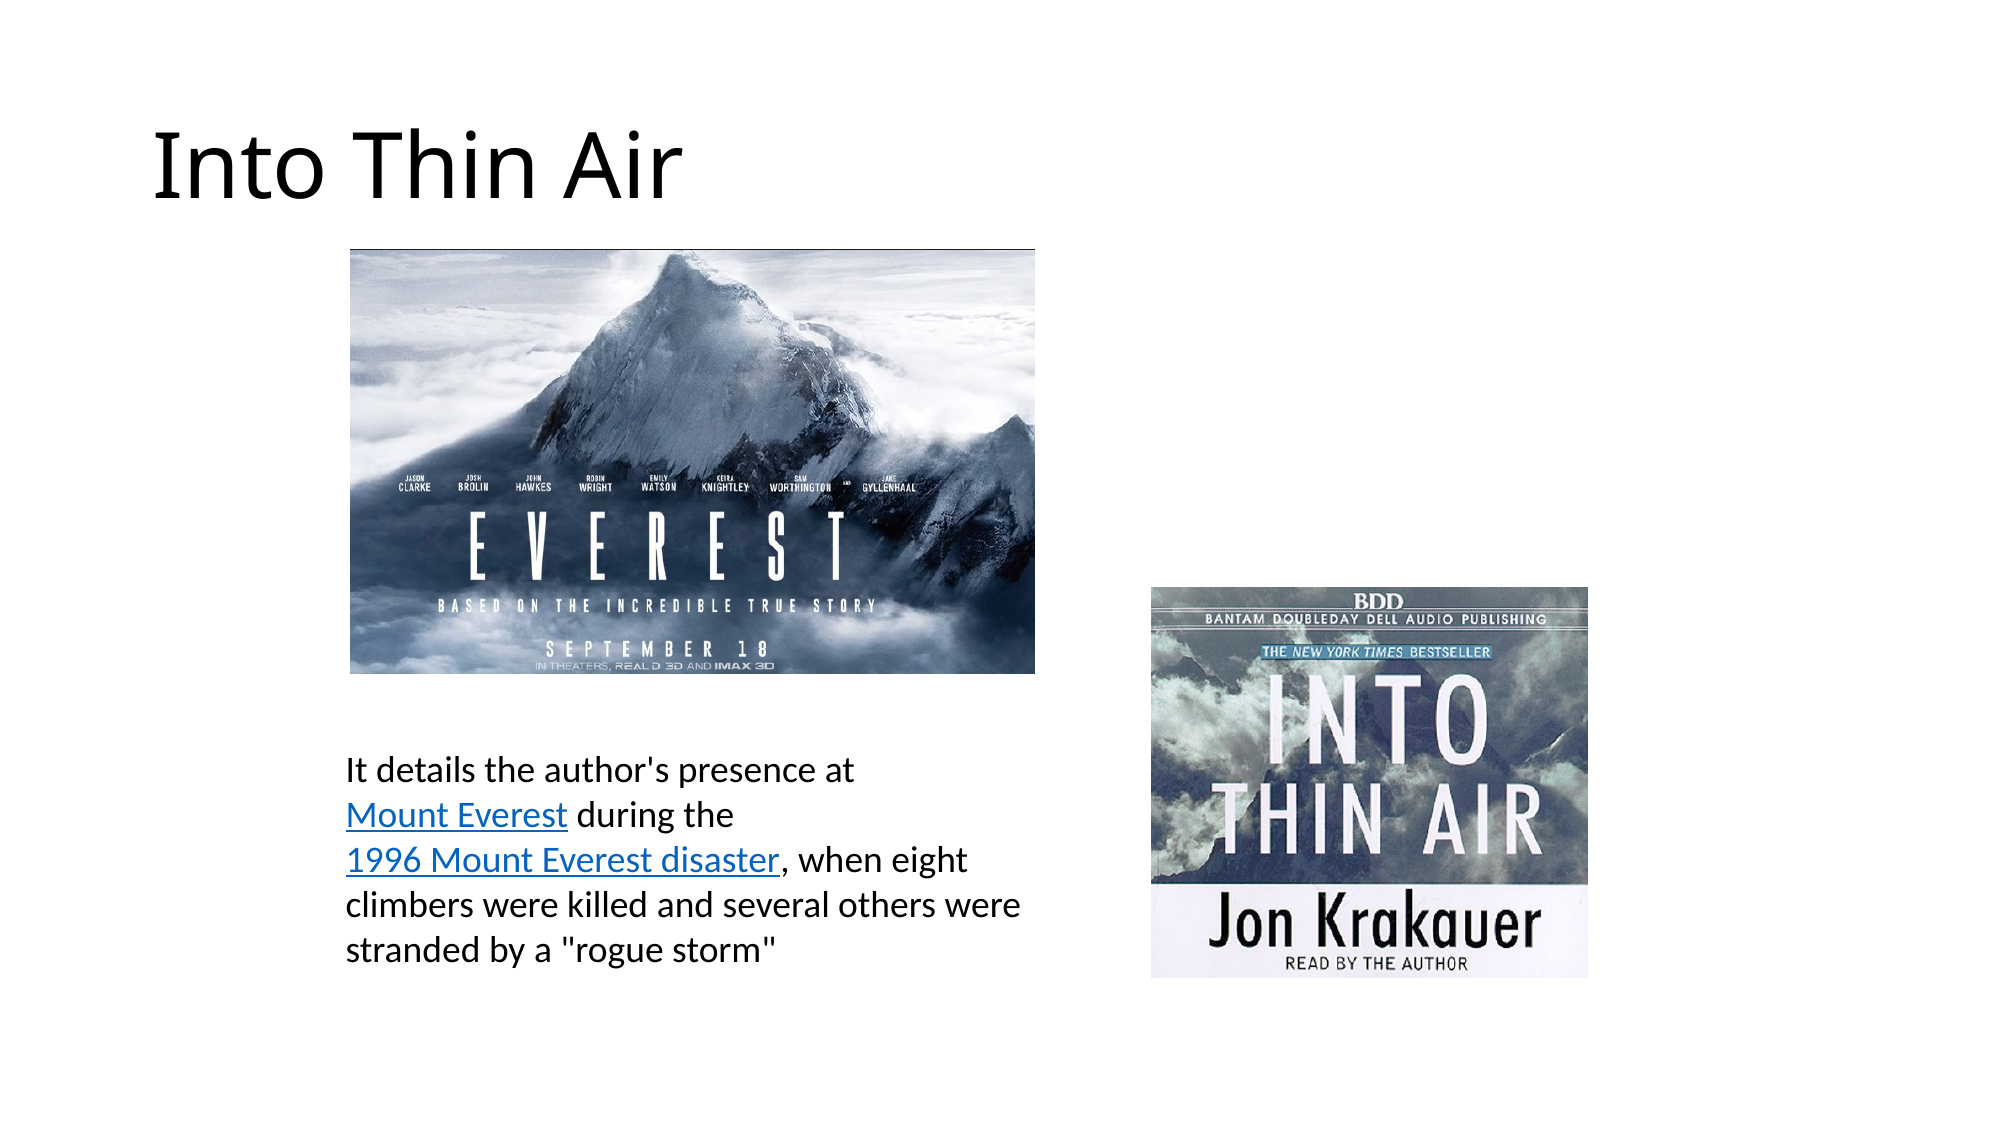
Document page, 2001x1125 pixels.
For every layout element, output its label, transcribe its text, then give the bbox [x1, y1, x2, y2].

text_box It details the author's presence at Mount Everest during the 1996 Mount Everest disaster, when eight climbers were killed and several others were stranded by a "rogue storm" [330, 737, 1094, 978]
picture [1151, 587, 1588, 978]
title Into Thin Air [137, 59, 1863, 278]
picture [349, 249, 1035, 674]
